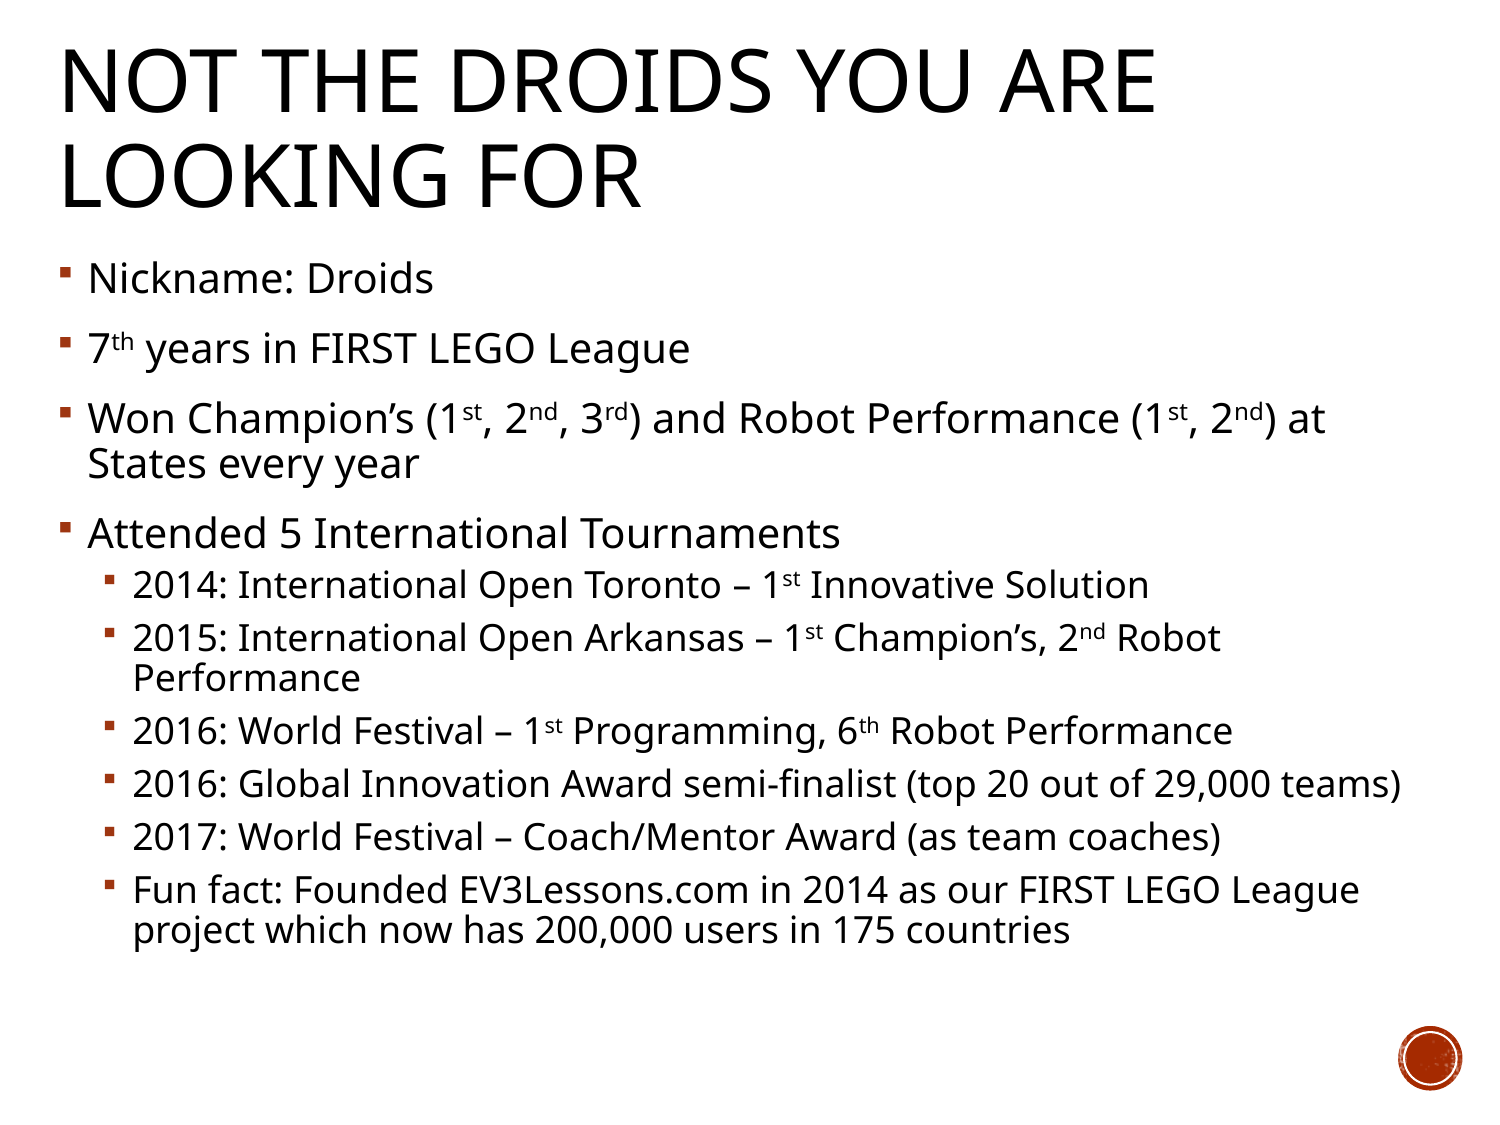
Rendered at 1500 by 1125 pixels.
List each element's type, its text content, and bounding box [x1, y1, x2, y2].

list Nickname: Droids 7th years in FIRST LEGO League Won Champion’s (1st, 2nd, 3rd) and Robot Performance (1st, 2nd) at States every year Attended 5 International Tournaments 2014: International Open Toronto – 1st Innovative Solution 2015: International Open Arkansas – 1st Champion’s, 2nd Robot Performance 2016: World Festival – 1st Programming, 6th Robot Performance 2016: Global Innovation Award semi-finalist (top 20 out of 29,000 teams) 2017: World Festival – Coach/Mentor Award (as team coaches) Fun fact: Founded EV3Lessons.com in 2014 as our FIRST LEGO League project which now has 200,000 users in 175 countries [42, 249, 1443, 1013]
title NOT THE DROIDS YOU ARE LOOKING FOR [42, 48, 1443, 216]
